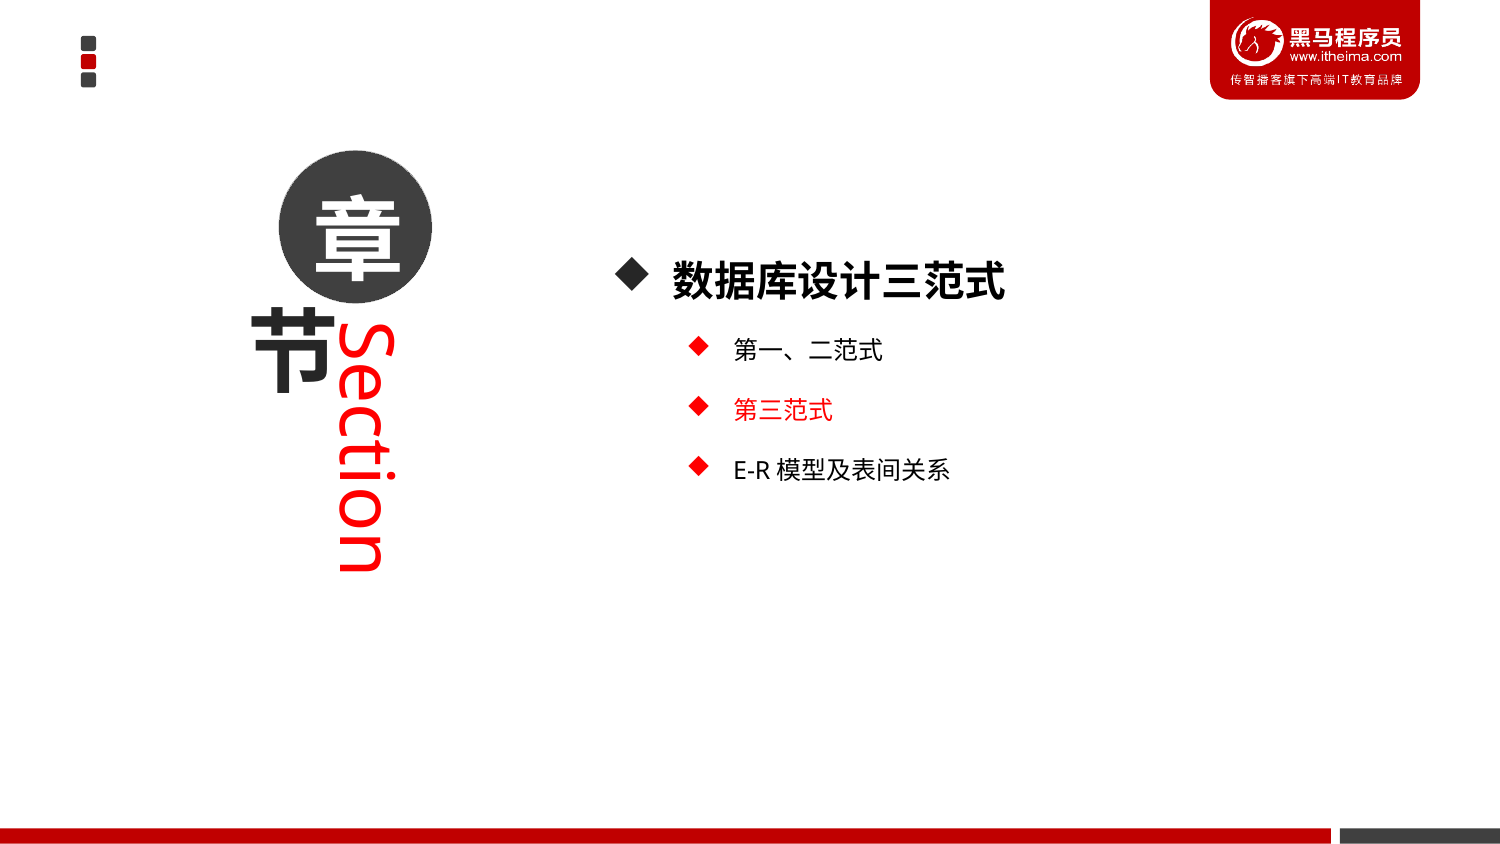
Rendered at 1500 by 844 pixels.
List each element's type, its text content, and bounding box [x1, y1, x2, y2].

text_box 数据库设计三范式 第一、二范式 第三范式 E-R模型及表间关系 [596, 197, 1306, 492]
text_box 节 [218, 288, 339, 410]
picture [1212, 8, 1421, 94]
text_box 章 [278, 150, 433, 304]
text_box Section [321, 314, 427, 749]
